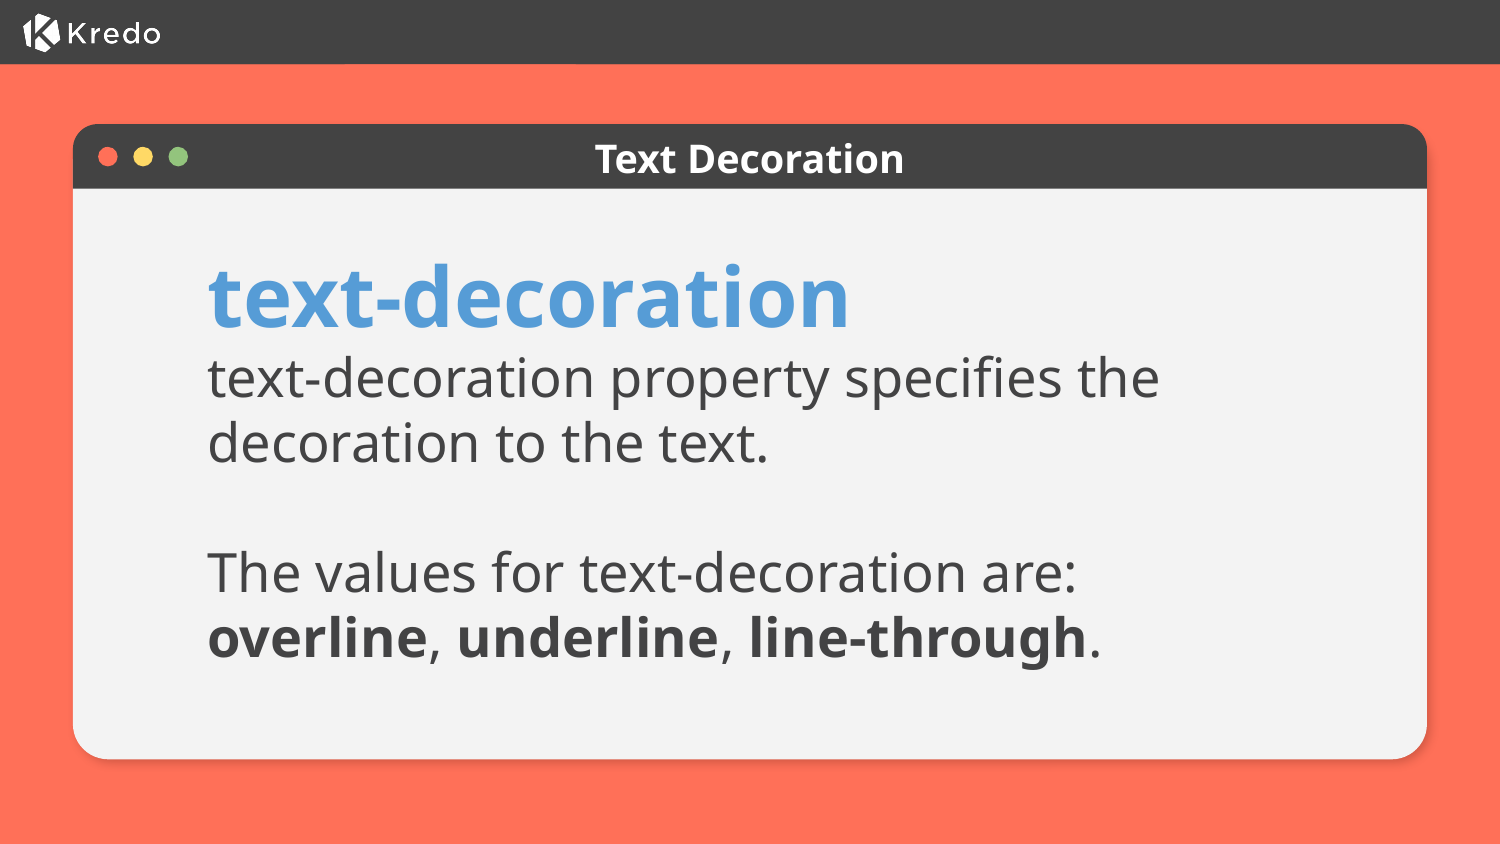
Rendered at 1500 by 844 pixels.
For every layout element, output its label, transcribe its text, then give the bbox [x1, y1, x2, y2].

text_box [0, 0, 113, 65]
text_box [345, 0, 575, 65]
text_box Text Decoration [523, 118, 977, 194]
text_box [575, 0, 806, 65]
text_box [113, 0, 345, 65]
text_box [806, 0, 1037, 65]
text_box [1268, 0, 1500, 65]
picture [13, 4, 169, 59]
text_box text-decoration text-decoration property specifies the decoration to the text. The values for text-decoration are: overline, underline, line-through. [192, 236, 1269, 696]
text_box [1037, 0, 1268, 65]
